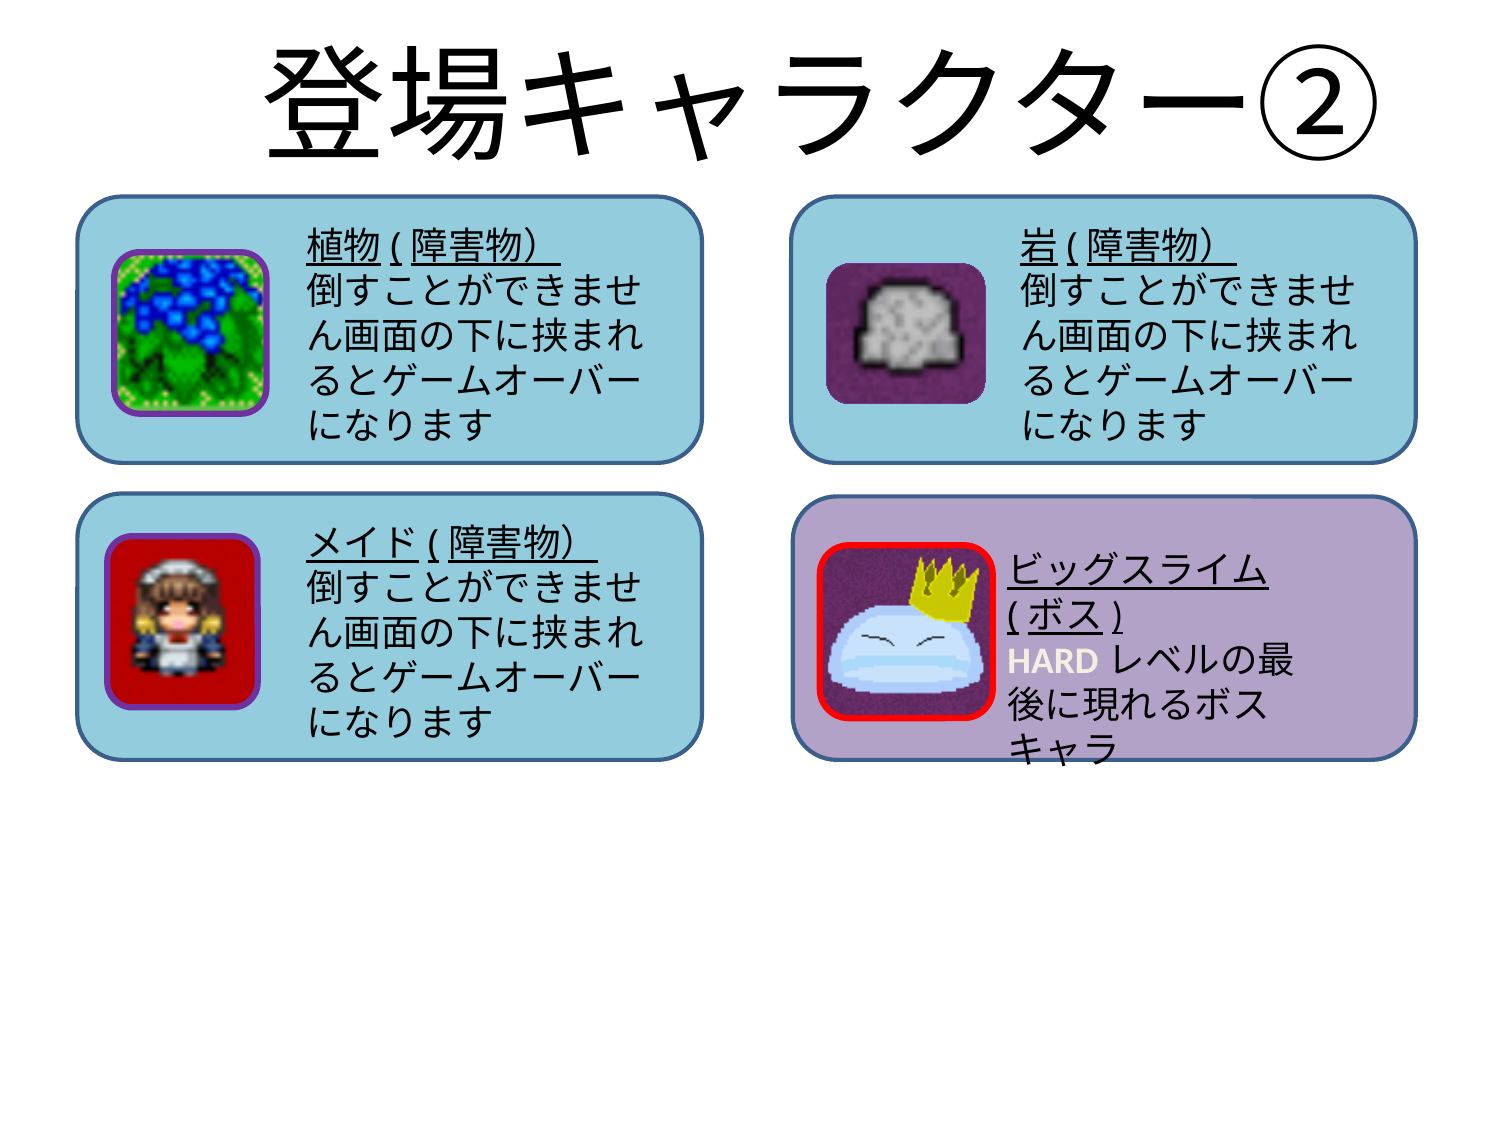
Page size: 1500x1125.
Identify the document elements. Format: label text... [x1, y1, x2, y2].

picture [107, 535, 258, 708]
text_box 岩(障害物） 倒すことができません画面の下に挟まれるとゲームオーバーになります [1005, 214, 1406, 455]
text_box [75, 194, 705, 465]
text_box ビッグスライム(ボス) HARDレベルの最後に現れるボスキャラ [992, 538, 1348, 779]
text_box [75, 491, 705, 762]
picture [826, 263, 986, 405]
text_box 登場キャラクター② [84, 19, 1435, 182]
text_box メイド(障害物） 倒すことができません画面の下に挟まれるとゲームオーバーになります [291, 511, 692, 752]
text_box [790, 494, 1418, 762]
picture [819, 544, 993, 719]
picture [113, 251, 267, 414]
text_box [788, 194, 1418, 465]
text_box 植物(障害物） 倒すことができません画面の下に挟まれるとゲームオーバーになります [291, 214, 692, 455]
